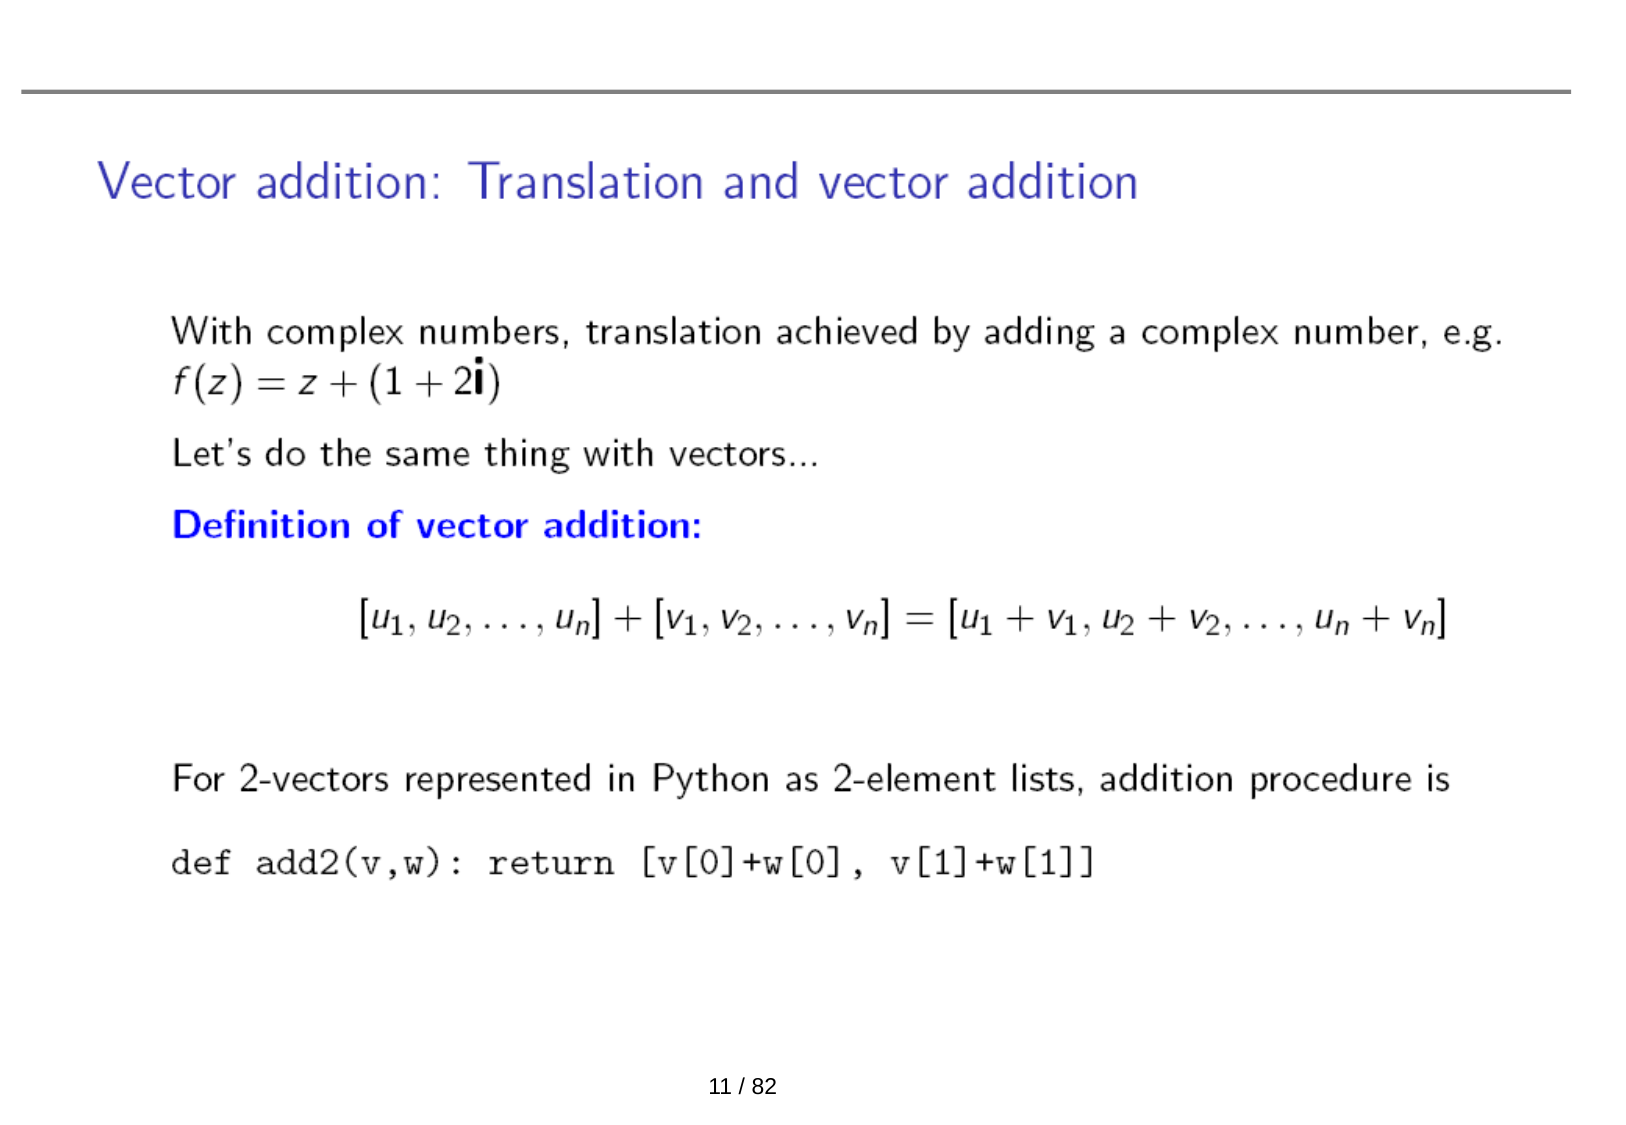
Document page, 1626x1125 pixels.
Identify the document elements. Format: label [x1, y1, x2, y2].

picture [81, 138, 1544, 987]
